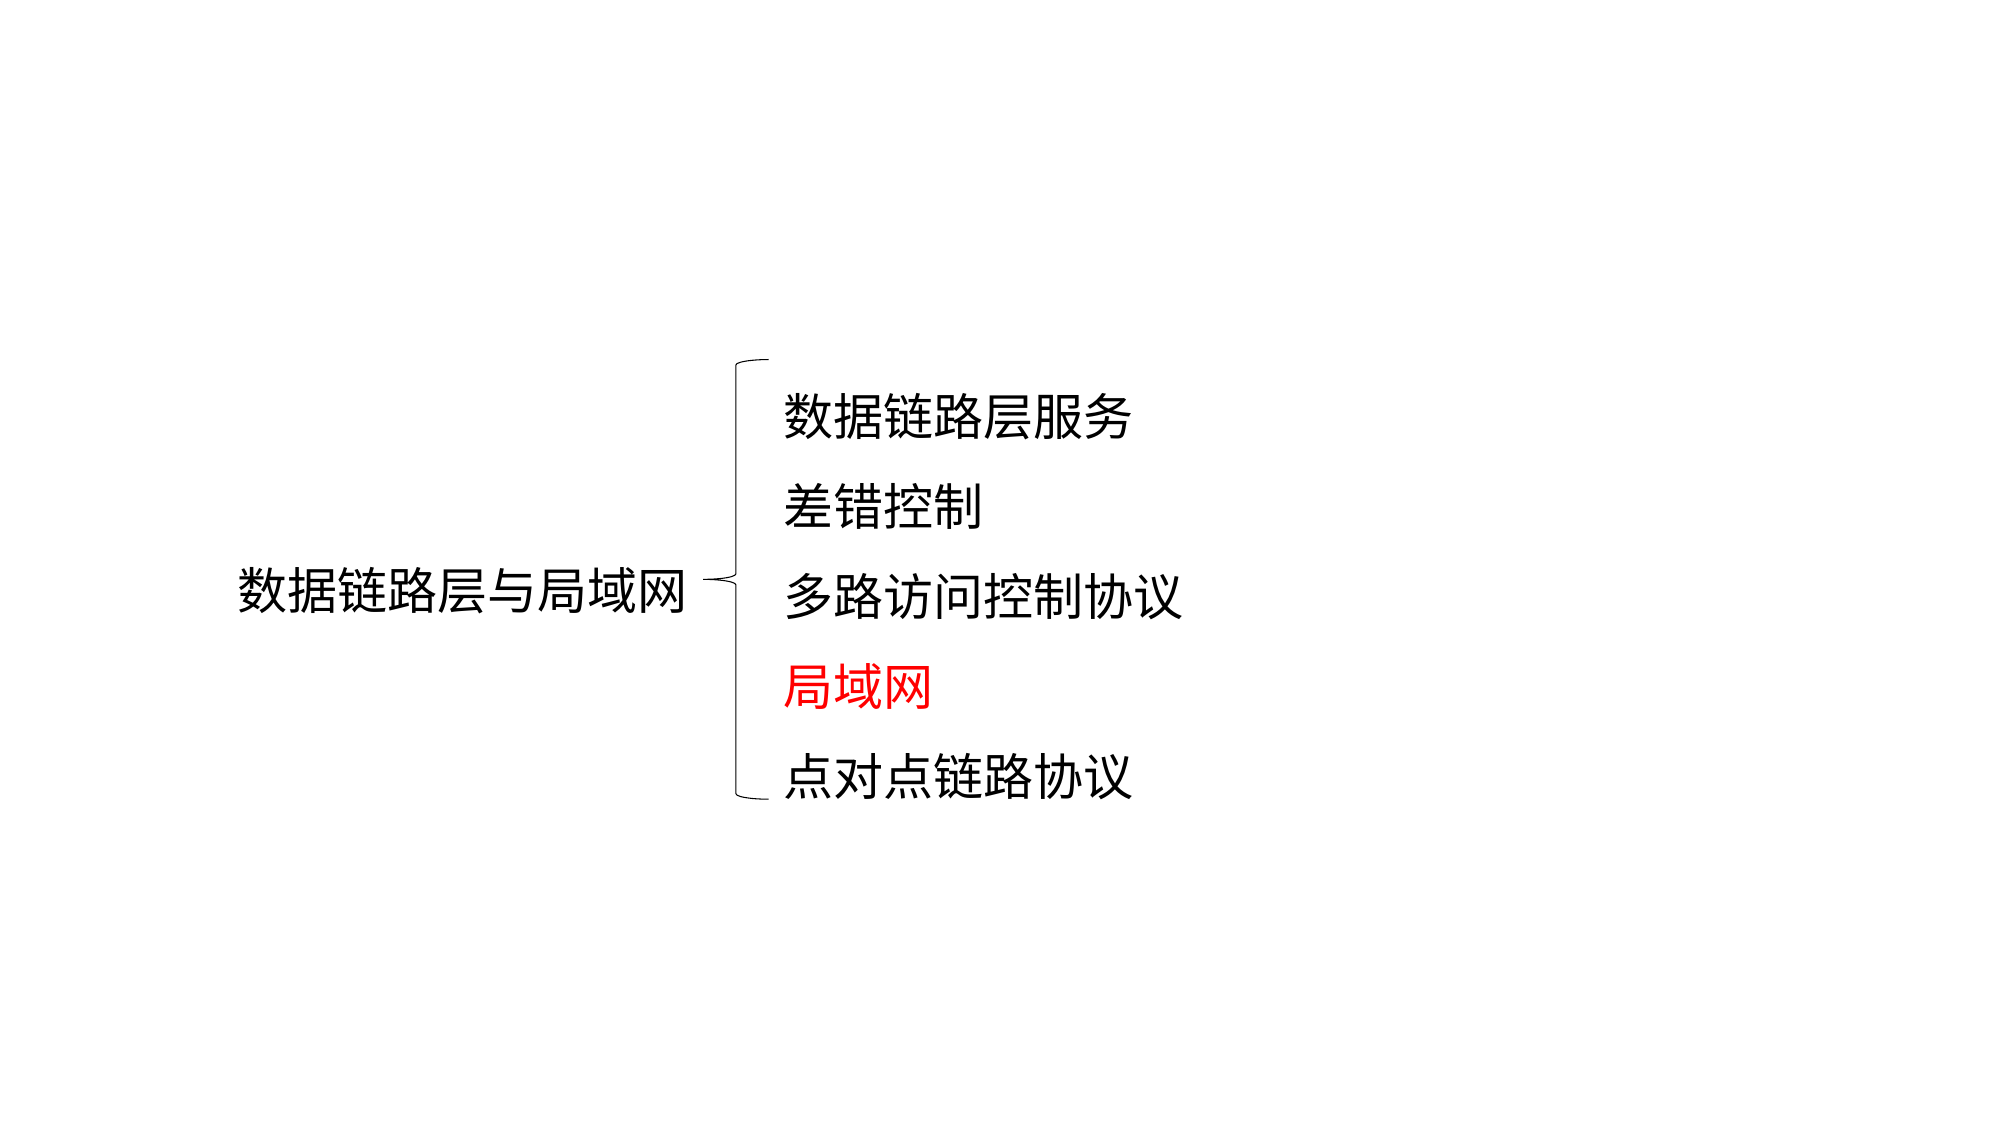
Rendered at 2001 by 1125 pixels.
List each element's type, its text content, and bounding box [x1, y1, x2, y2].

text_box [703, 358, 769, 800]
text_box 数据链路层服务 差错控制 多路访问控制协议 局域网 点对点链路协议 [768, 348, 1552, 813]
text_box 数据链路层与局域网 [222, 522, 735, 627]
